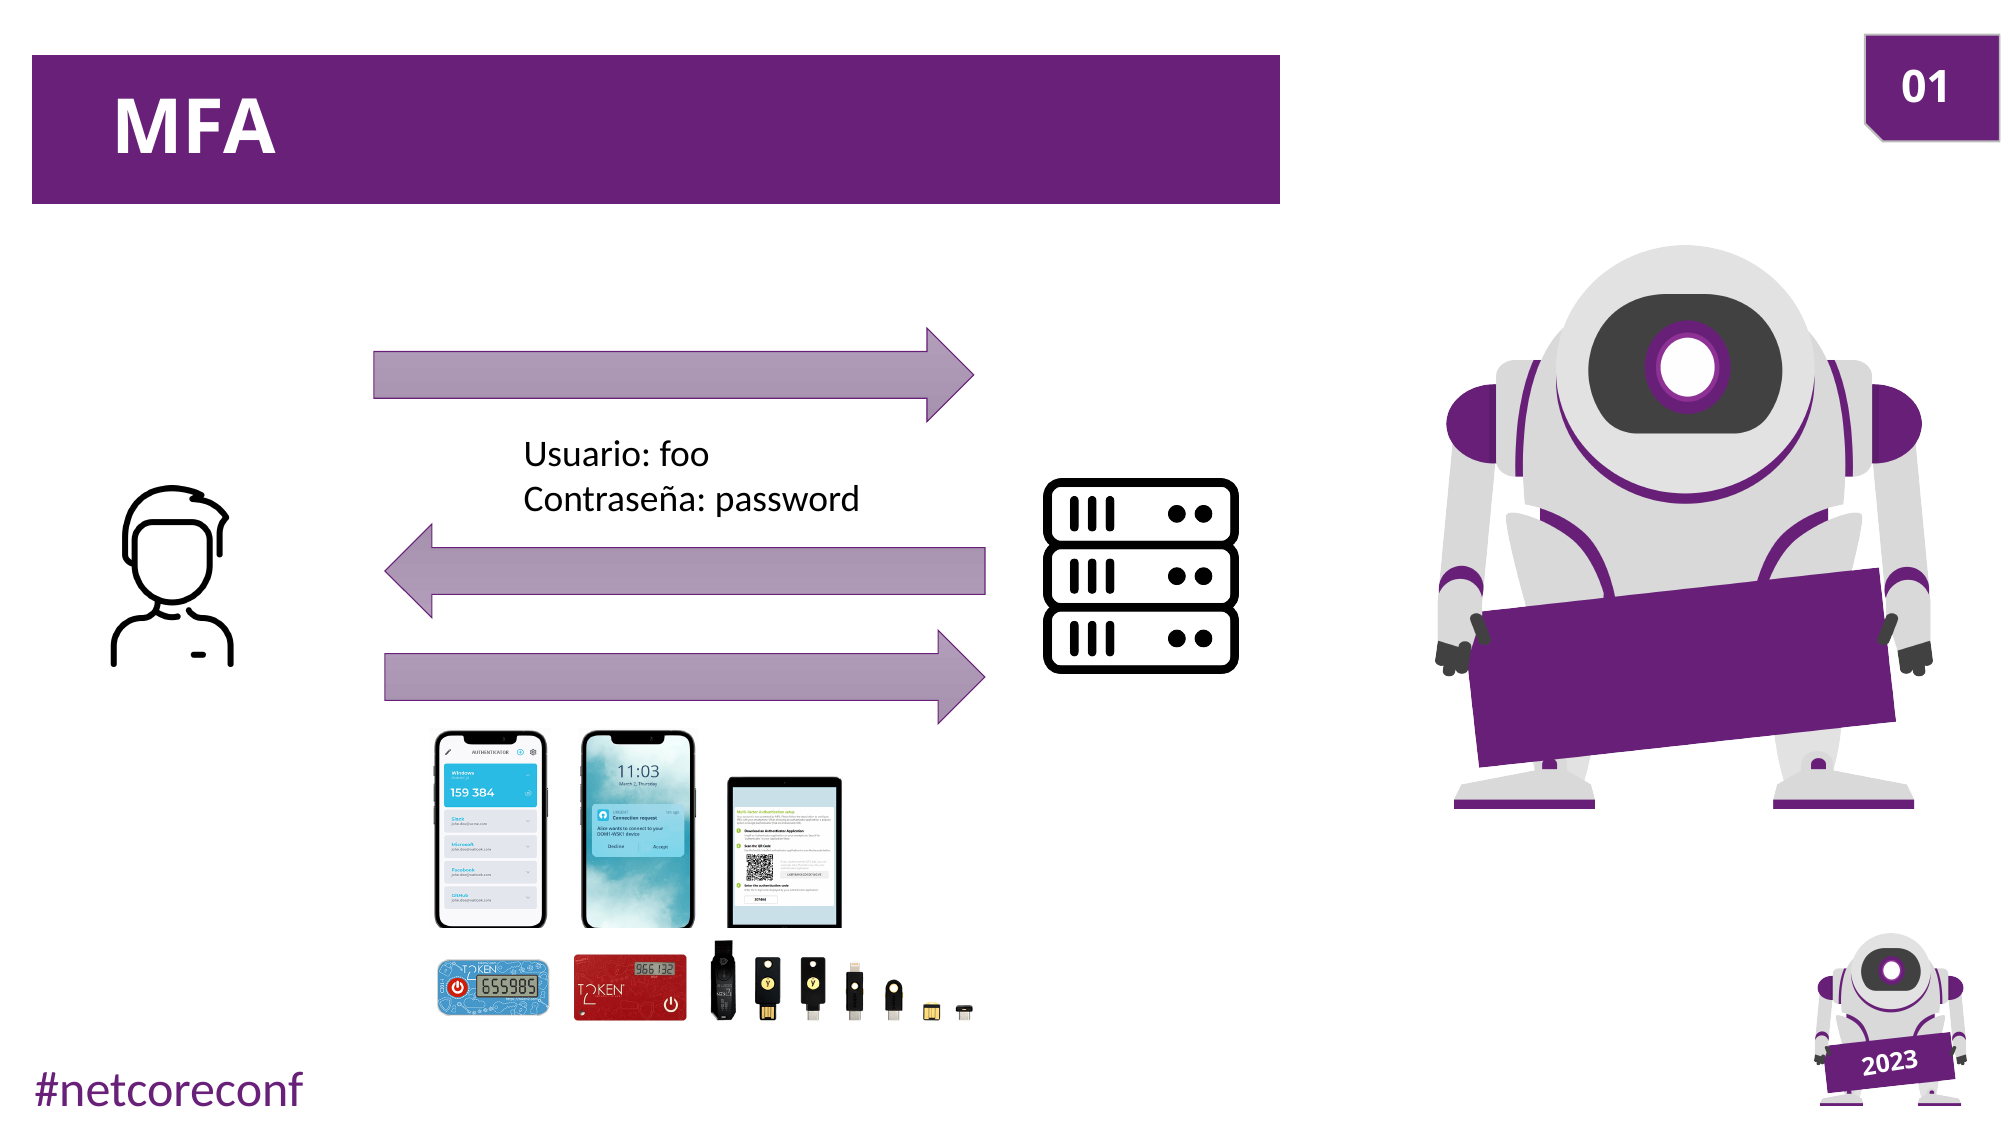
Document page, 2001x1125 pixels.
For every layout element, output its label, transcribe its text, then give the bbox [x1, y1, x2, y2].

text_box [384, 522, 986, 620]
text_box [373, 326, 975, 423]
text_box #netcoreconf [19, 1049, 324, 1124]
text_box [384, 628, 986, 726]
picture [1043, 478, 1239, 674]
picture [81, 485, 263, 667]
title MFA [96, 0, 1254, 179]
list 01 [1886, 55, 1979, 121]
picture [1435, 244, 1933, 809]
text_box Usuario: foo Contraseña: password [508, 421, 876, 527]
picture [429, 728, 981, 1038]
picture [1814, 933, 1967, 1106]
text_box [32, 55, 1280, 204]
